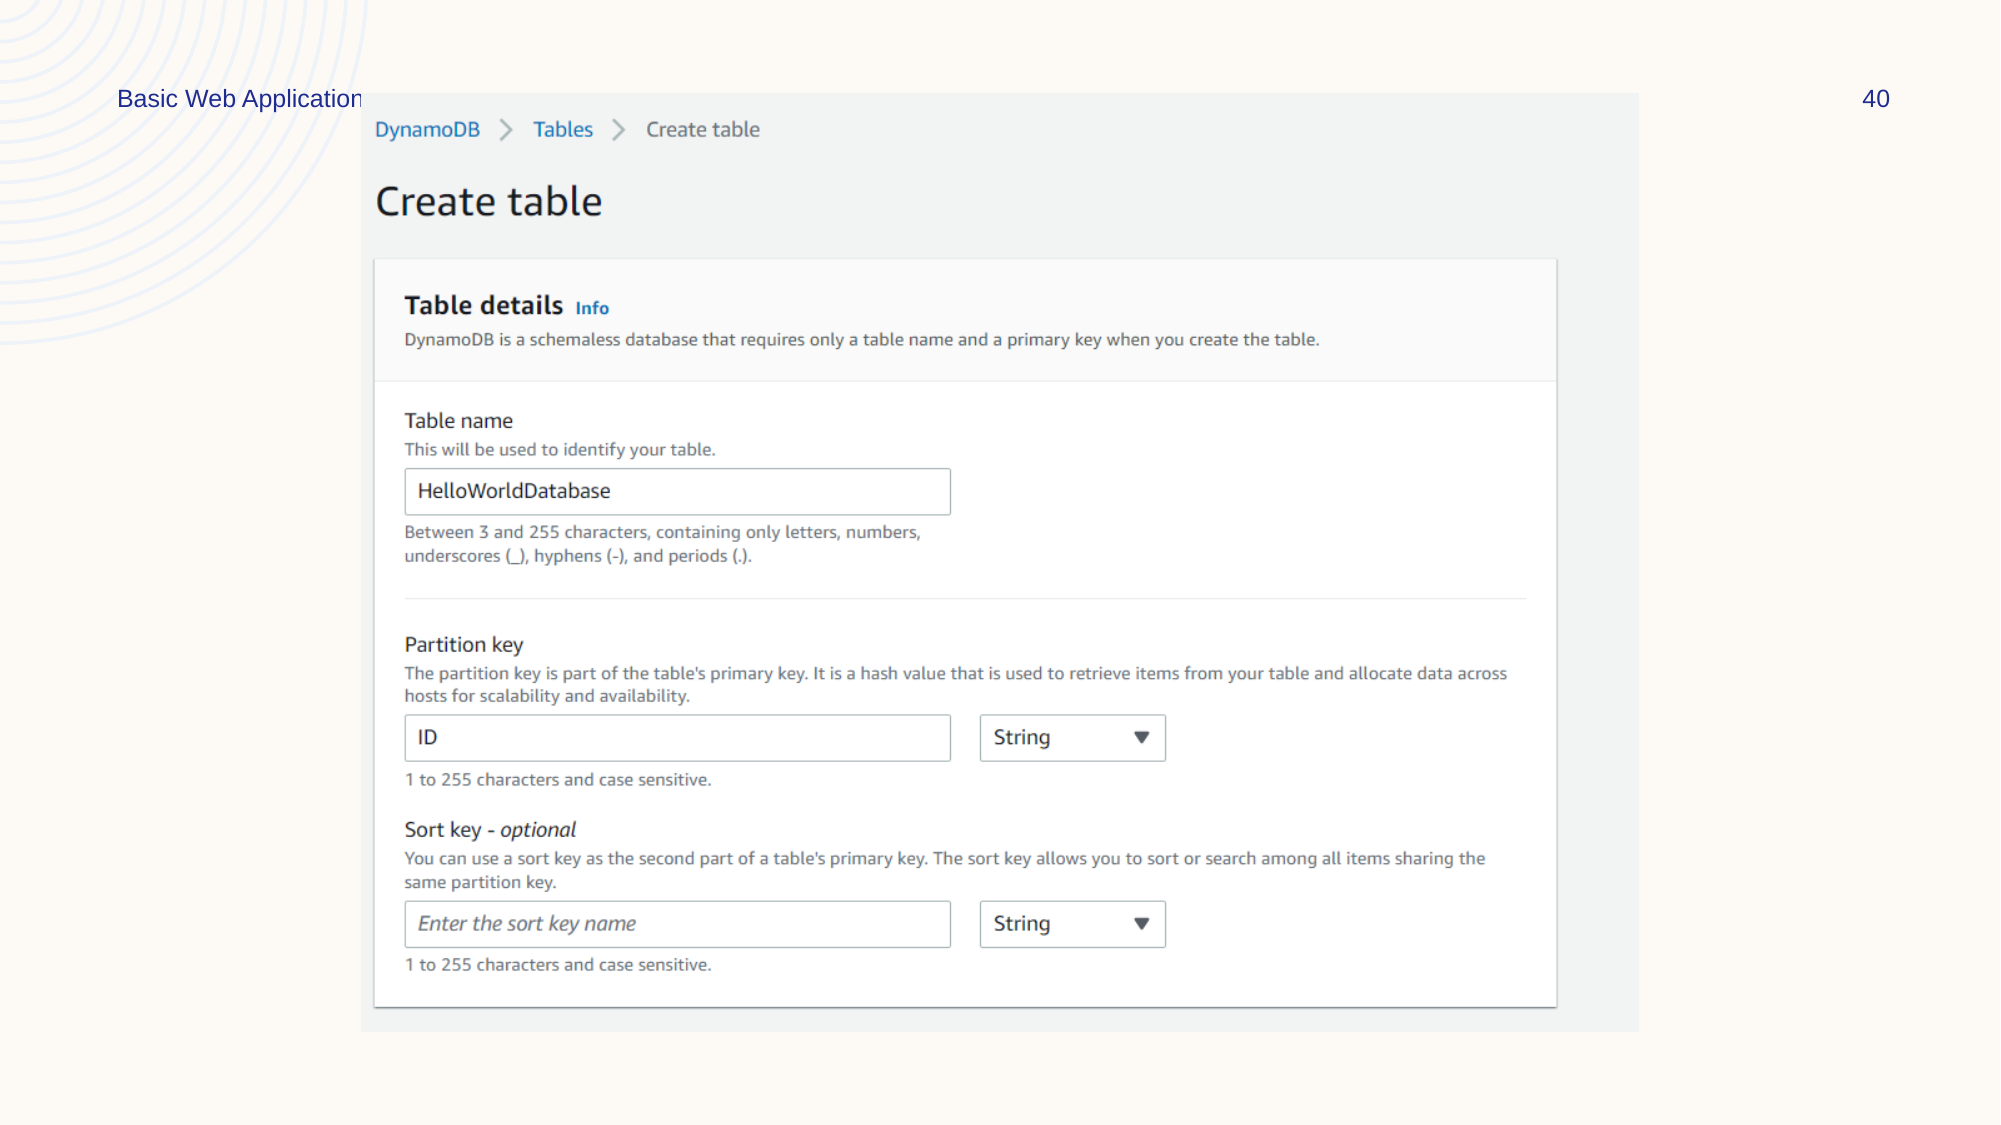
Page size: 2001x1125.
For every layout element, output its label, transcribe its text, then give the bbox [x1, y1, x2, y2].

picture [361, 92, 1639, 1032]
footer Basic Web Application [101, 75, 627, 120]
slide_number 40 [1795, 75, 1958, 120]
